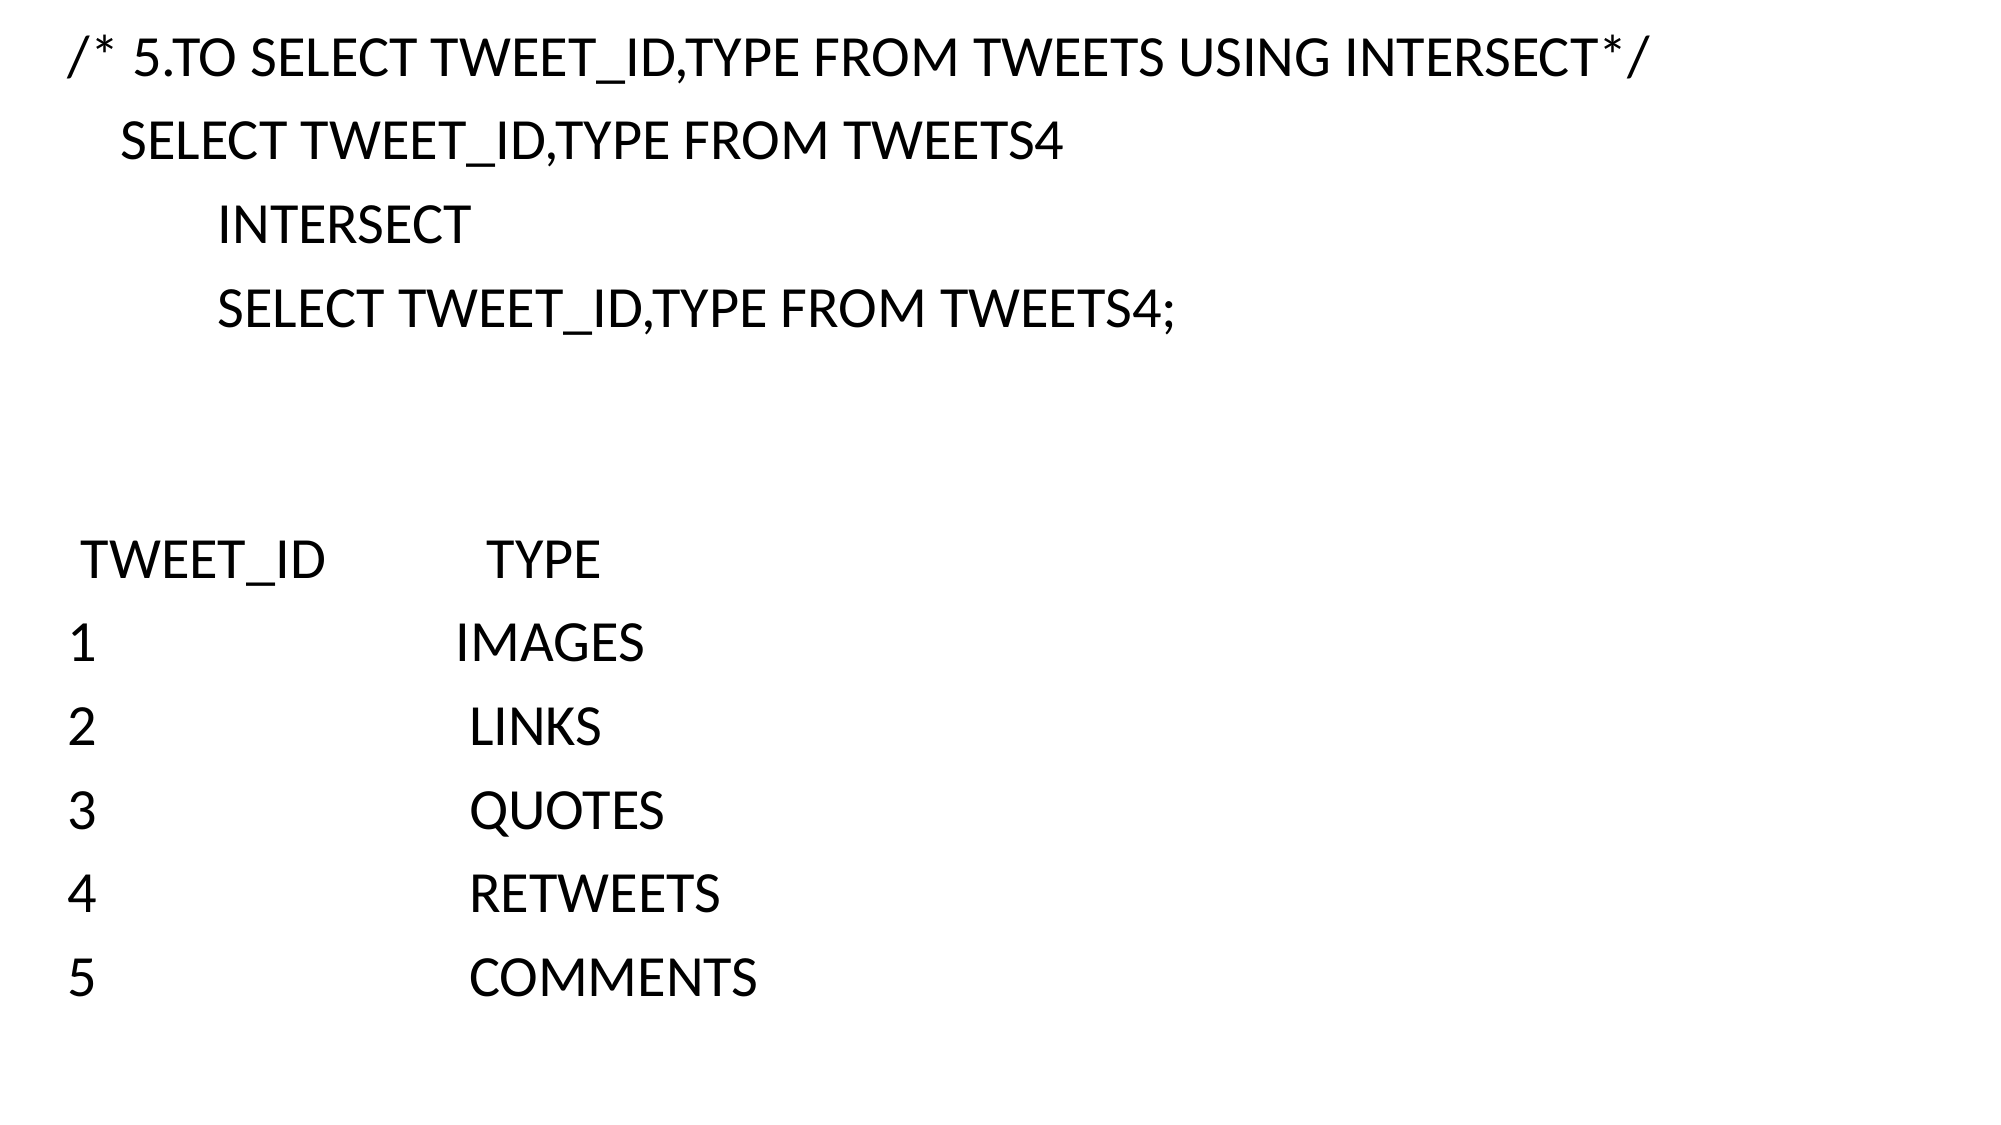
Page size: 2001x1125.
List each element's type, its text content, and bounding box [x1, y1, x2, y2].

list /* 5.TO SELECT TWEET_ID,TYPE FROM TWEETS USING INTERSECT*/ SELECT TWEET_ID,TYPE FROM TWEETS4 INTERSECT SELECT TWEET_ID,TYPE FROM TWEETS4; TWEET_ID TYPE 1 IMAGES 2 LINKS 3 QUOTES 4 RETWEETS 5 COMMENTS [52, 18, 1971, 1125]
